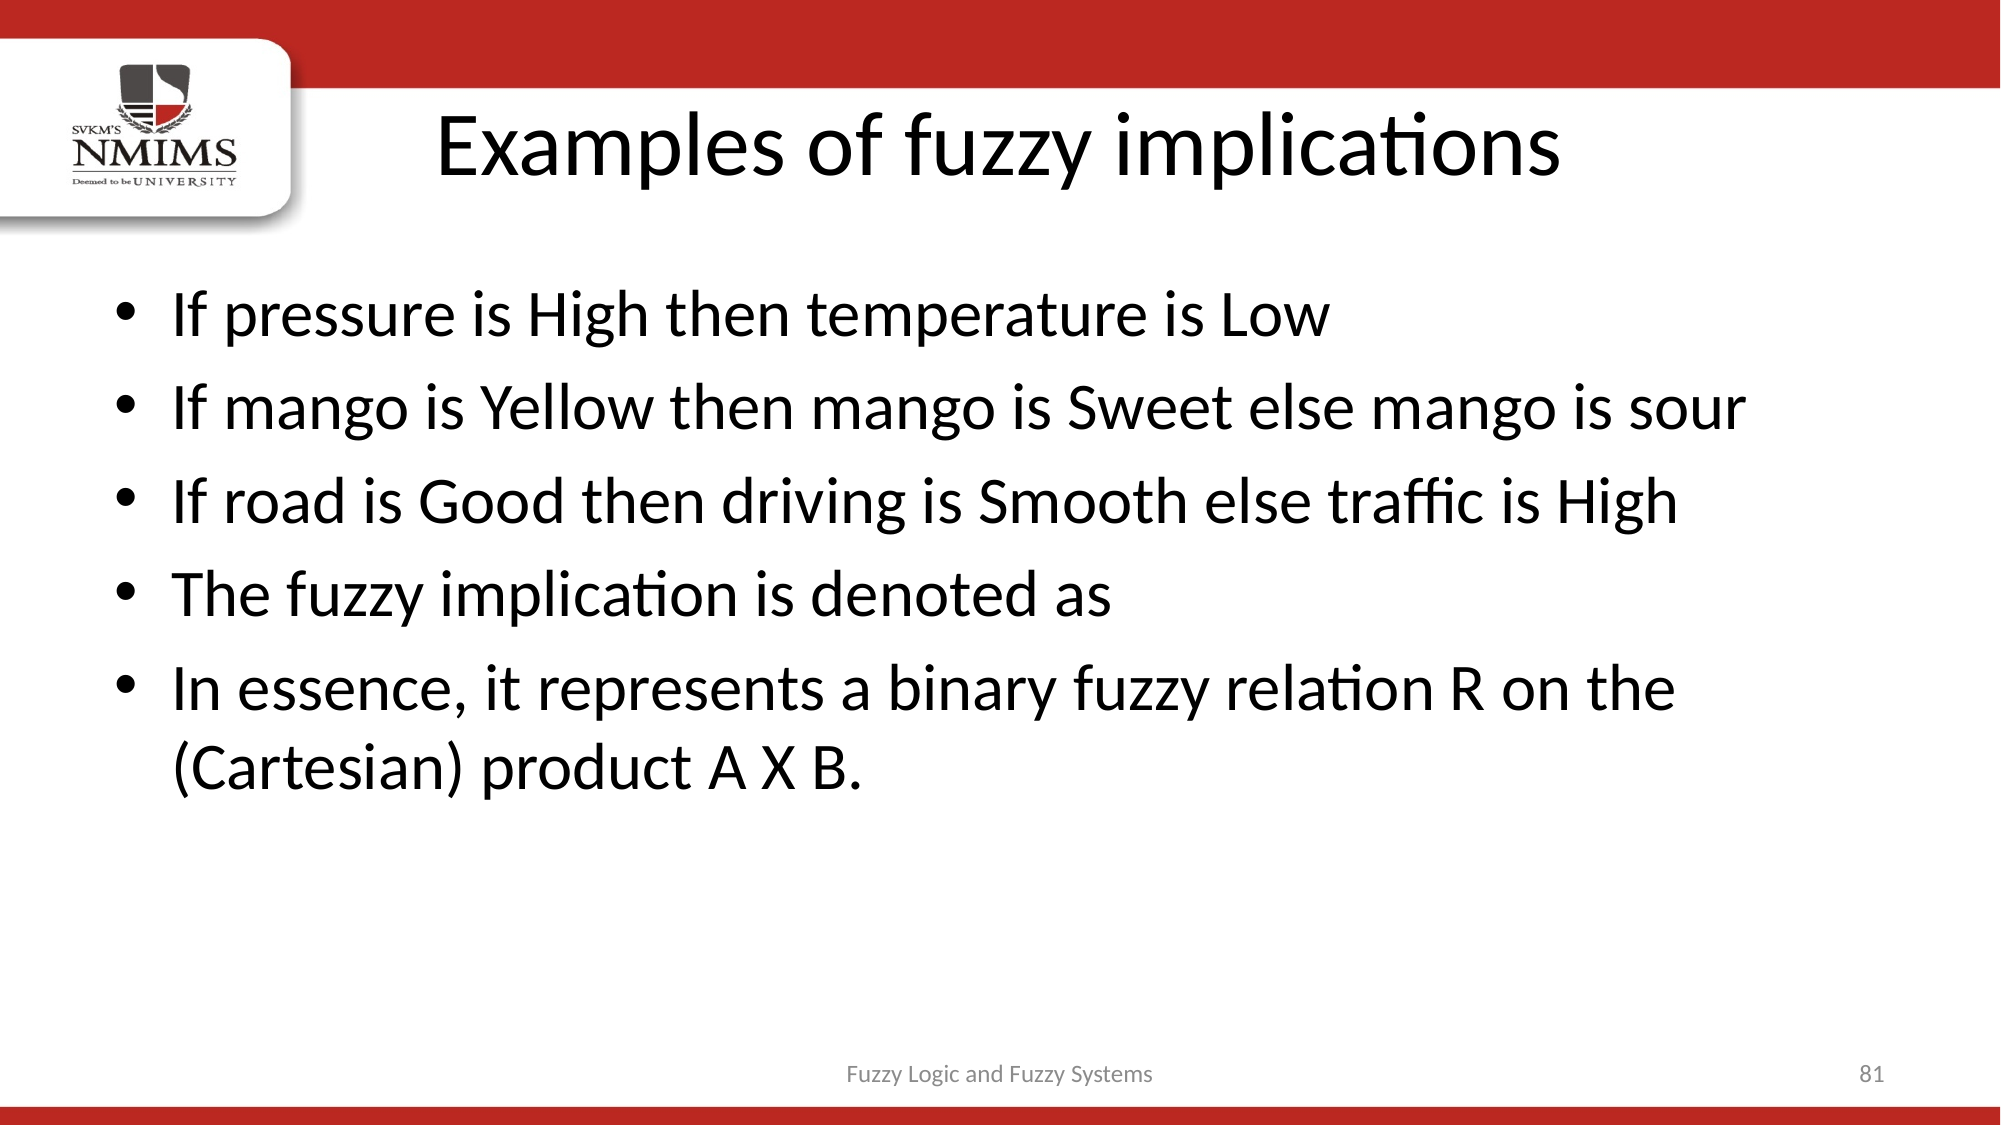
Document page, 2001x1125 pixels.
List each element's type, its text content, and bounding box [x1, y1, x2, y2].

footer Fuzzy Logic and Fuzzy Systems [683, 1042, 1317, 1103]
slide_number 81 [1433, 1042, 1900, 1103]
title Examples of fuzzy implications [99, 45, 1900, 233]
picture [0, 0, 2001, 1125]
